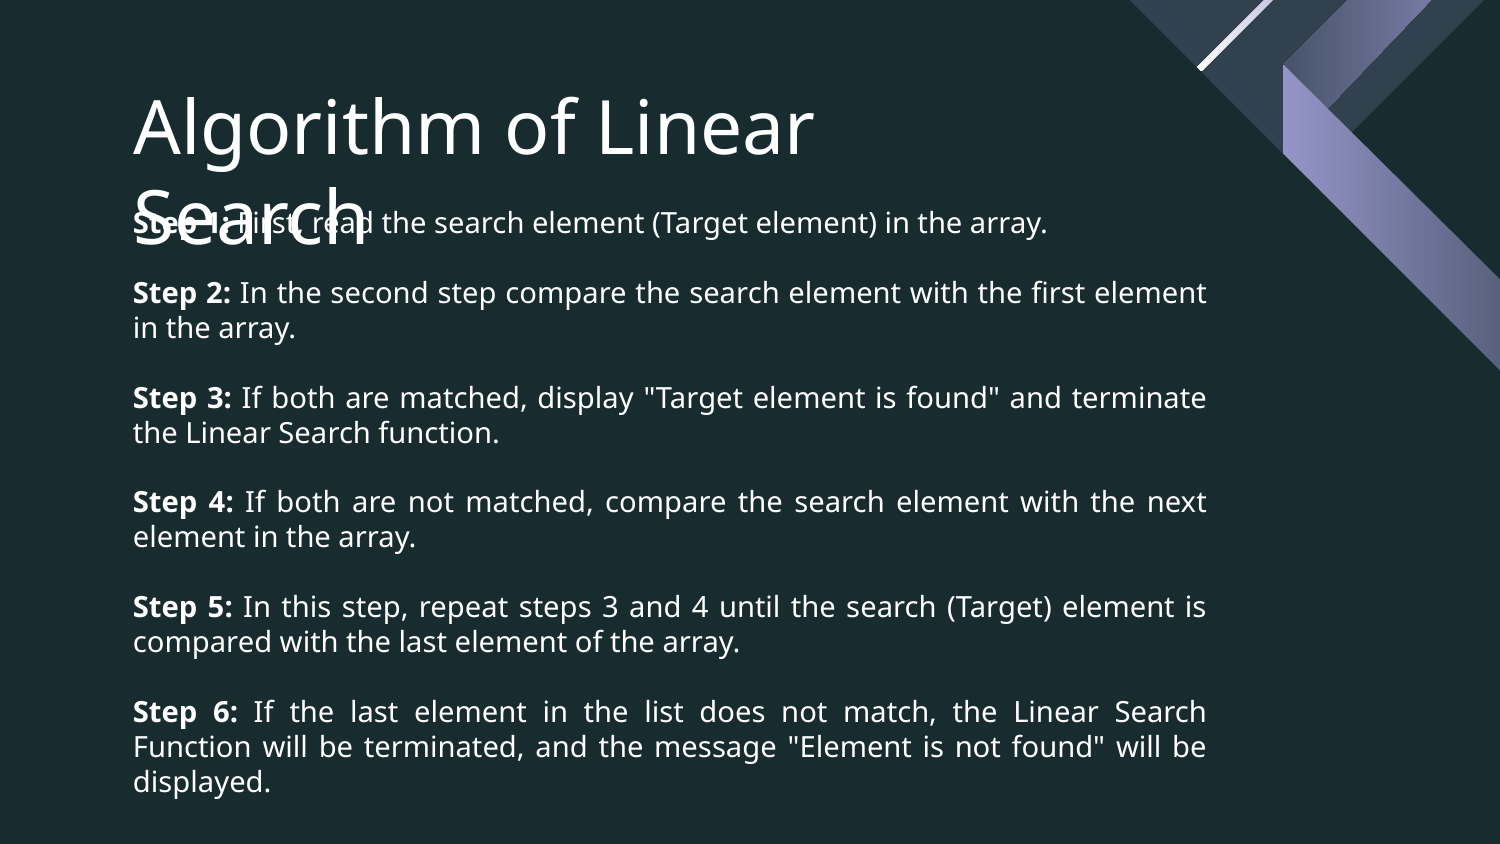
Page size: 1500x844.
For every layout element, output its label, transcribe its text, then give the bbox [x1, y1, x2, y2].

text_box Step 1: First, read the search element (Target element) in the array. Step 2: In the second step compare the search element with the first element in the array. Step 3: If both are matched, display "Target element is found" and terminate the Linear Search function. Step 4: If both are not matched, compare the search element with the next element in the array. Step 5: In this step, repeat steps 3 and 4 until the search (Target) element is compared with the last element of the array. Step 6: If the last element in the list does not match, the Linear Search Function will be terminated, and the message "Element is not found" will be displayed. [118, 196, 1223, 806]
title Algorithm of Linear Search [118, 64, 1067, 159]
